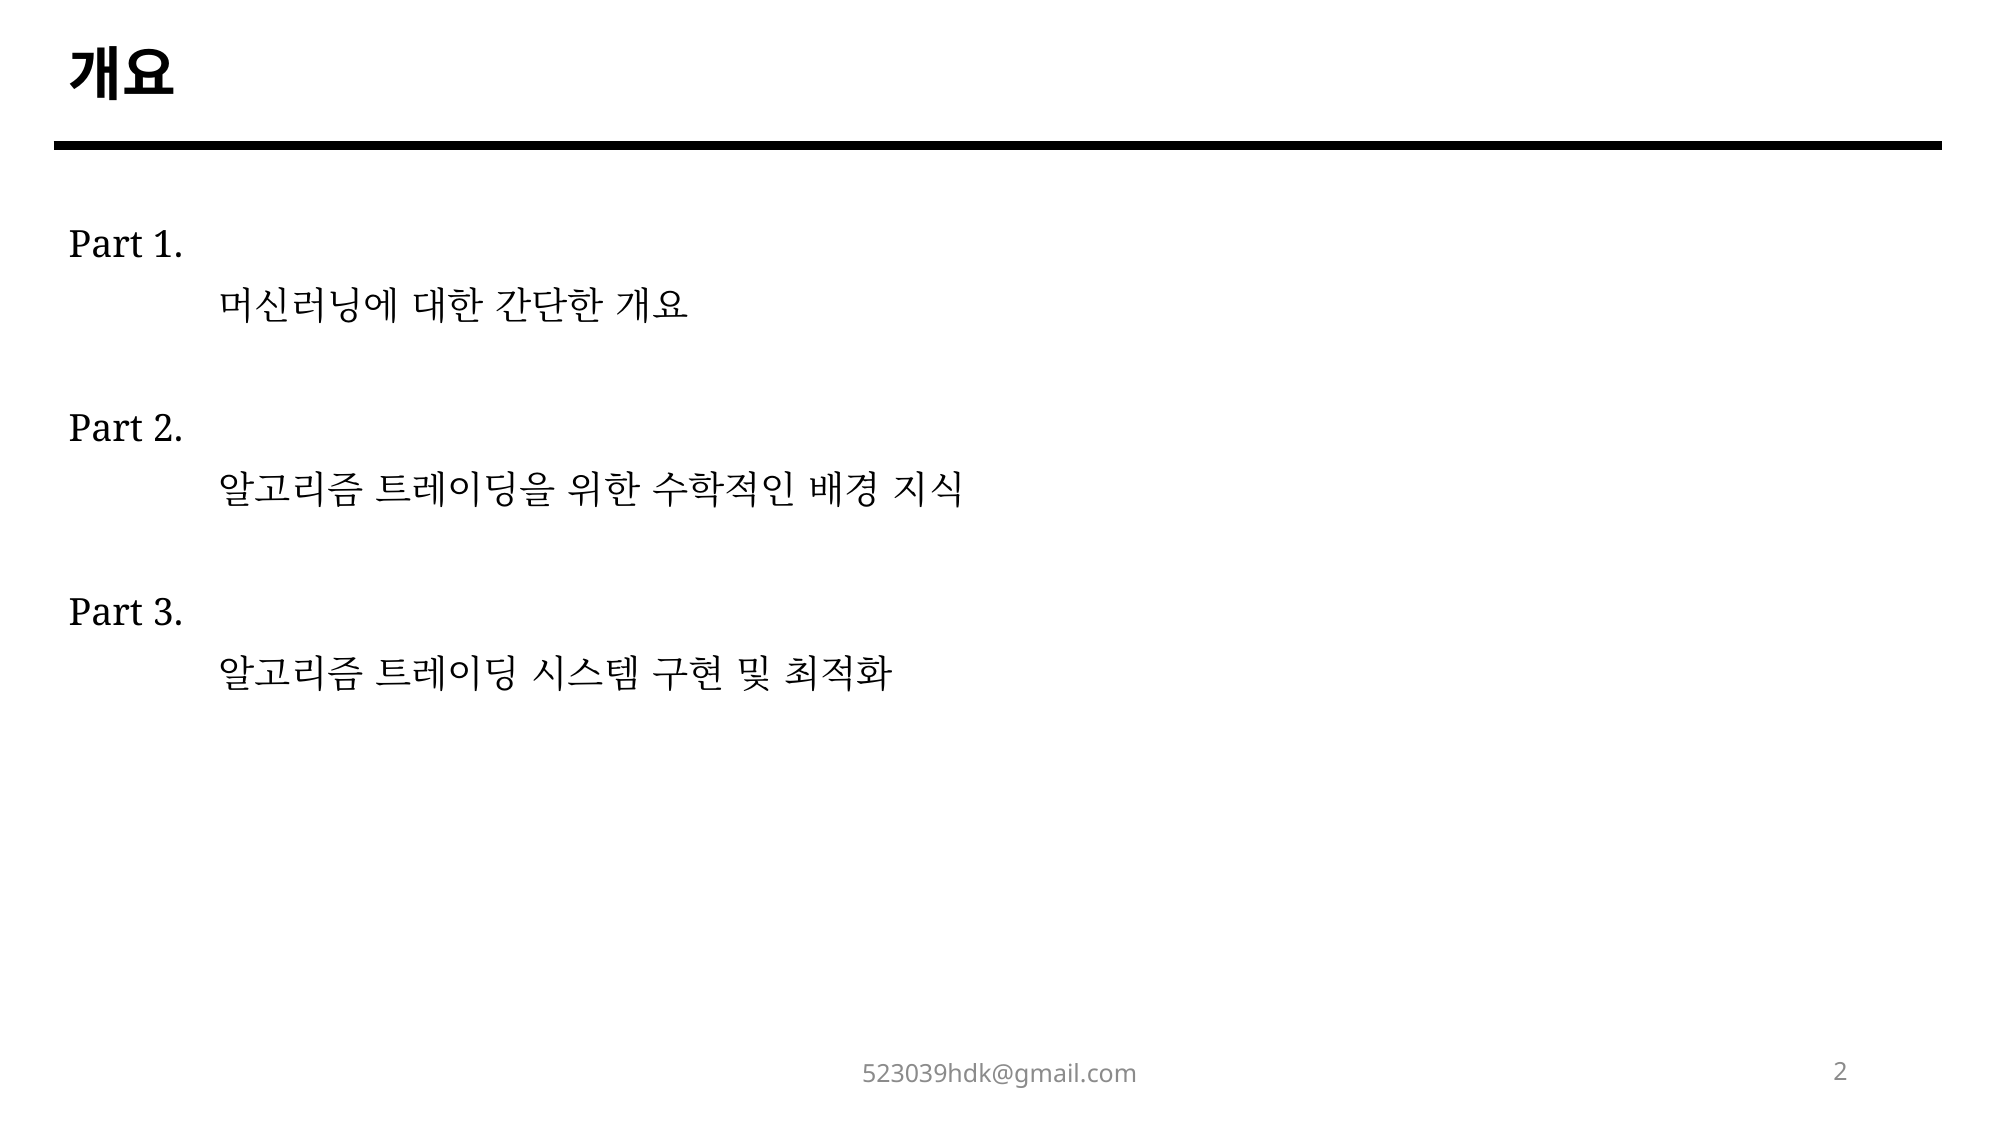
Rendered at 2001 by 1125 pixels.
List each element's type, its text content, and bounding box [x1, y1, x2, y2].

text_box 개요 [53, 26, 1559, 126]
footer 523039hdk@gmail.com [662, 1042, 1338, 1103]
slide_number 2 [1412, 1042, 1863, 1103]
list Part 1. 머신러닝에 대한 간단한 개요 Part 2. 알고리즘 트레이딩을 위한 수학적인 배경 지식 Part 3. 알고리즘 트레이딩 시스템 구현 및 최적화 [53, 218, 1943, 1023]
